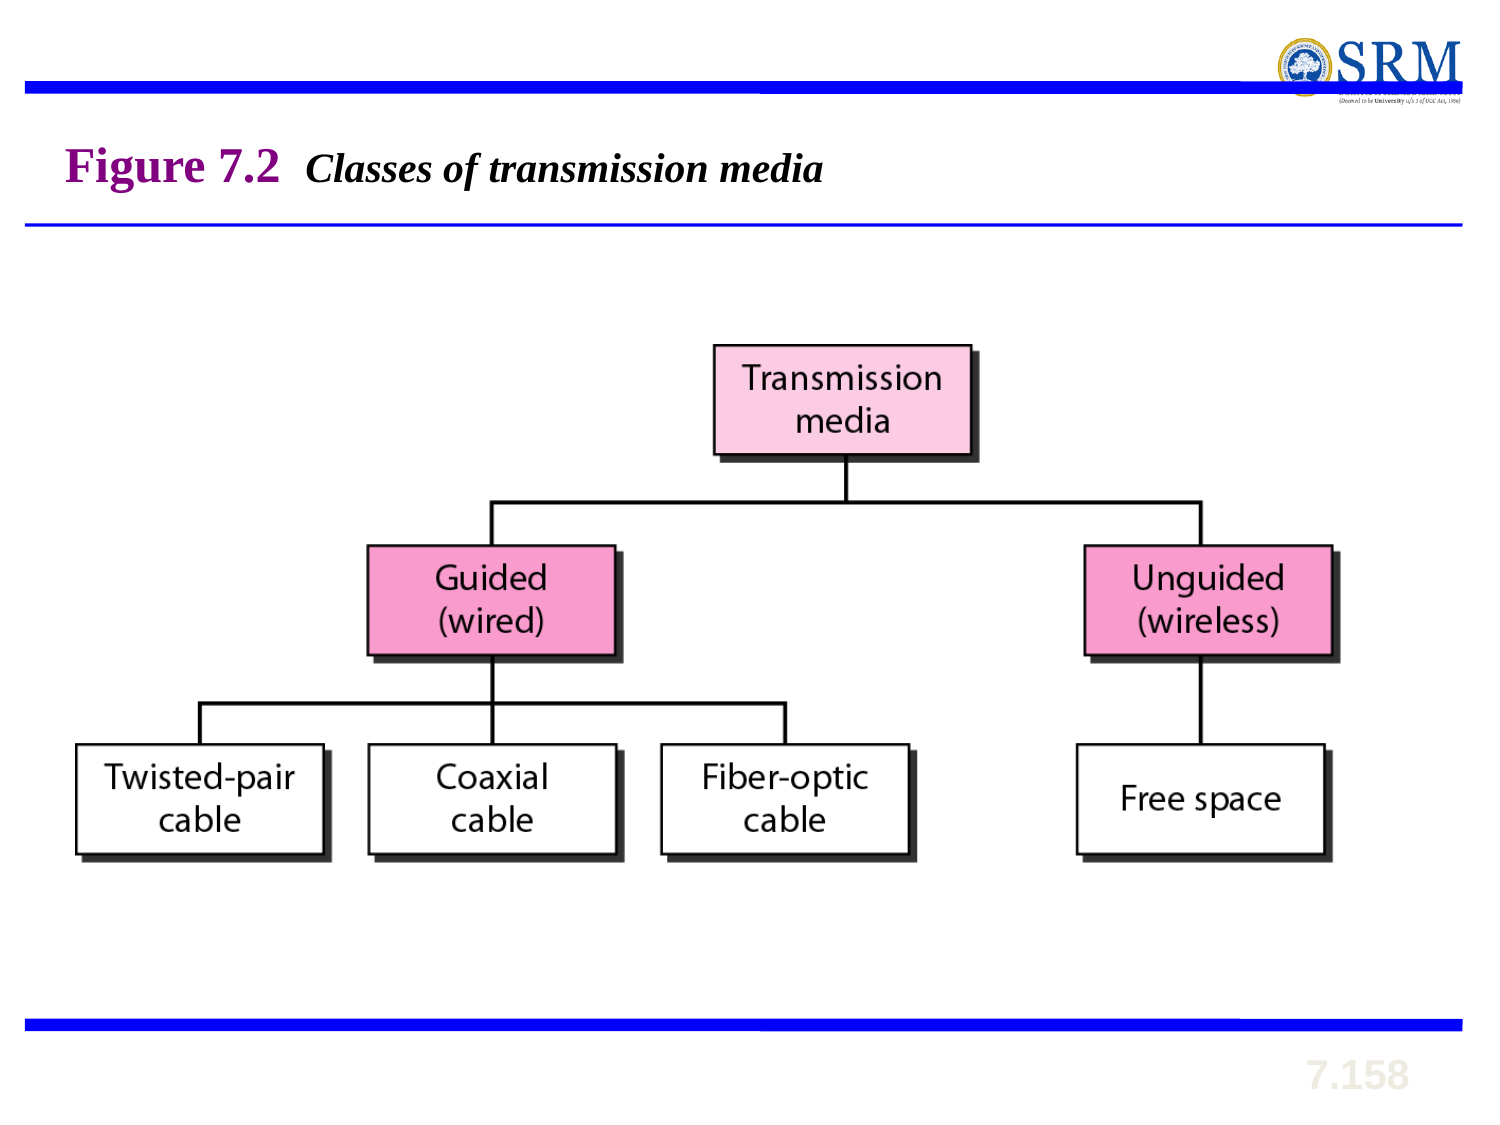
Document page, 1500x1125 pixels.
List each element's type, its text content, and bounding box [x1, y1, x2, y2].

text_box Figure 7.2 Classes of transmission media [49, 124, 840, 200]
picture [1275, 25, 1466, 113]
picture [74, 344, 1341, 863]
slide_number 7.158 [1074, 1042, 1425, 1103]
